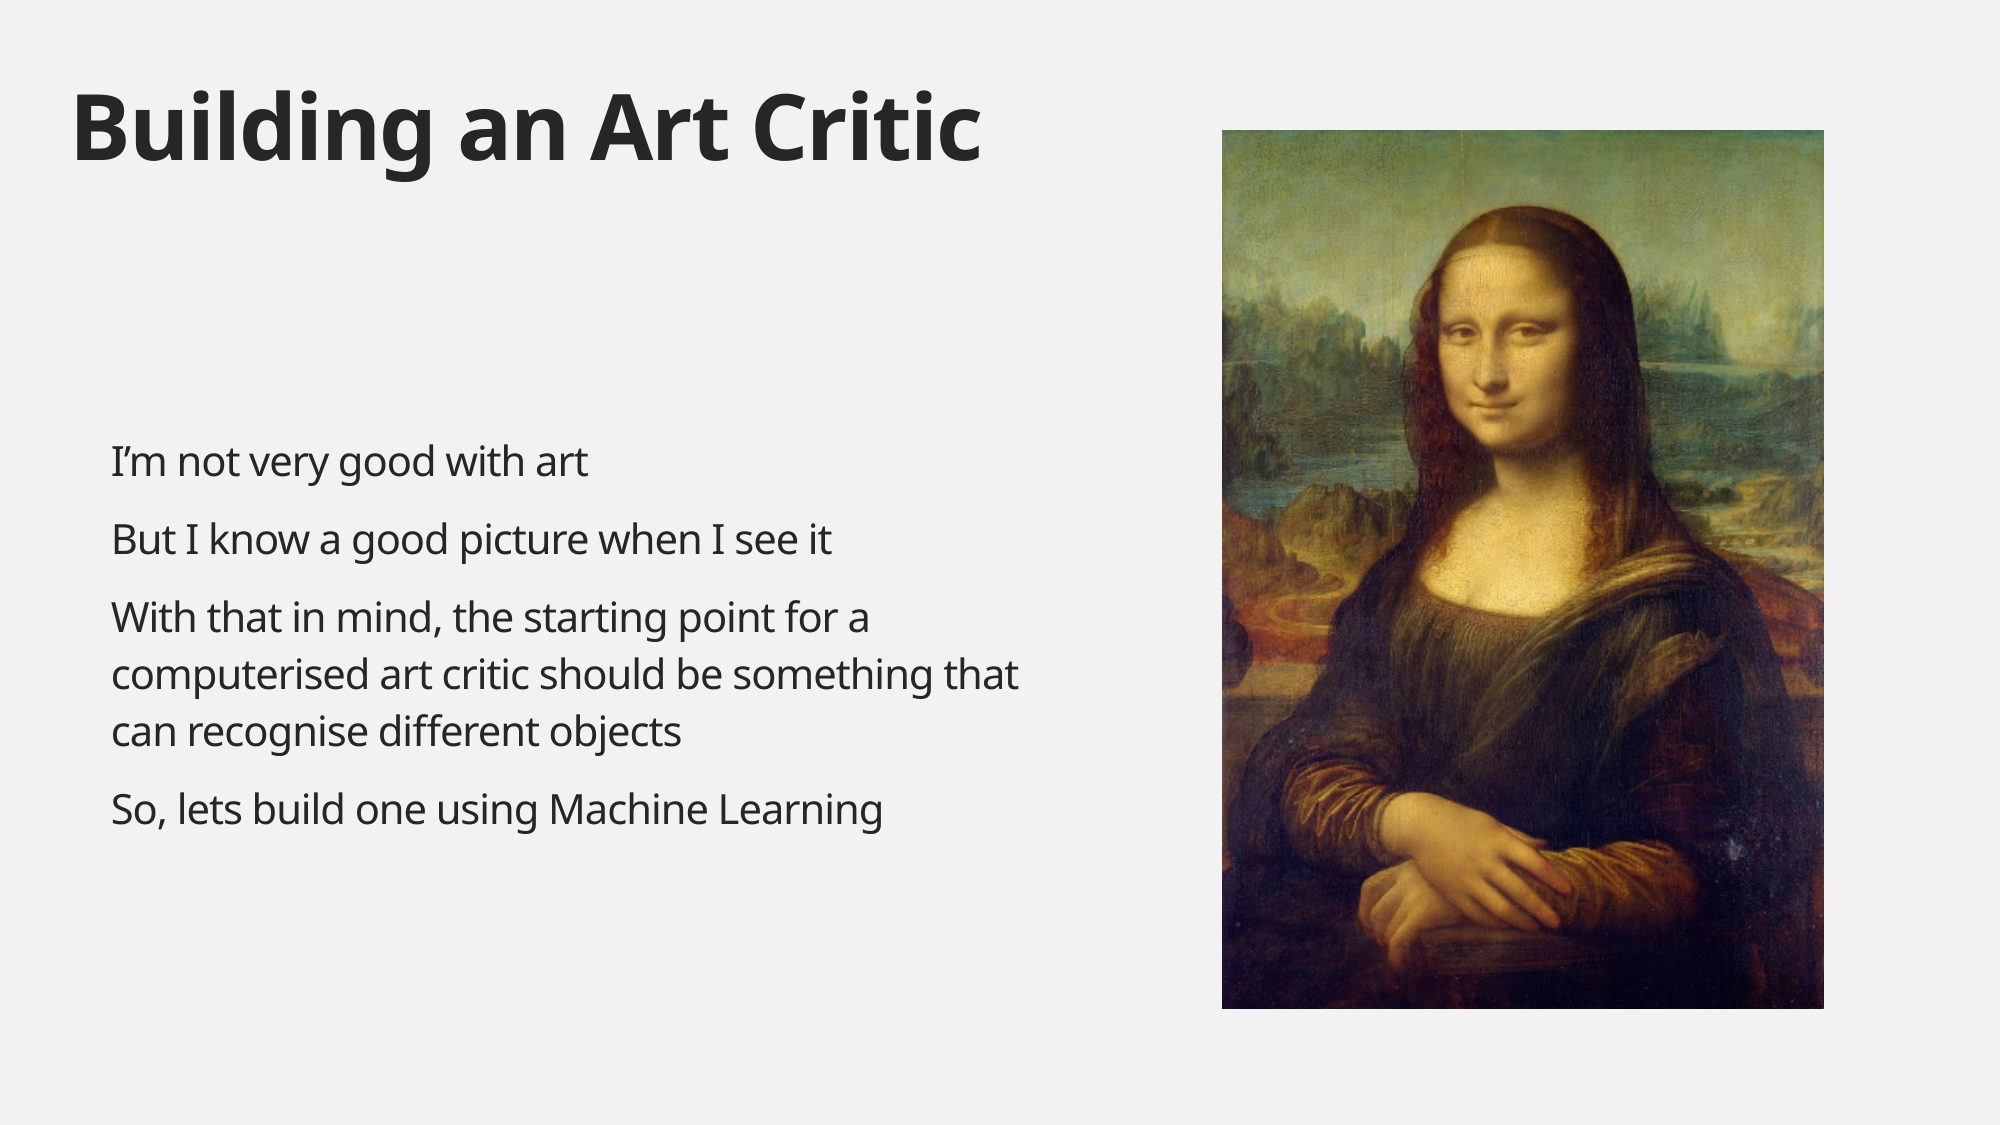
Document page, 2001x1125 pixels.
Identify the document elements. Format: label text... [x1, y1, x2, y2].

title Building an Art Critic [55, 53, 1945, 209]
picture [1222, 130, 1824, 1009]
list I’m not very good with art But I know a good picture when I see it With that in mind, the starting point for a computerised art critic should be something that can recognise different objects So, lets build one using Machine Learning [95, 420, 1092, 920]
